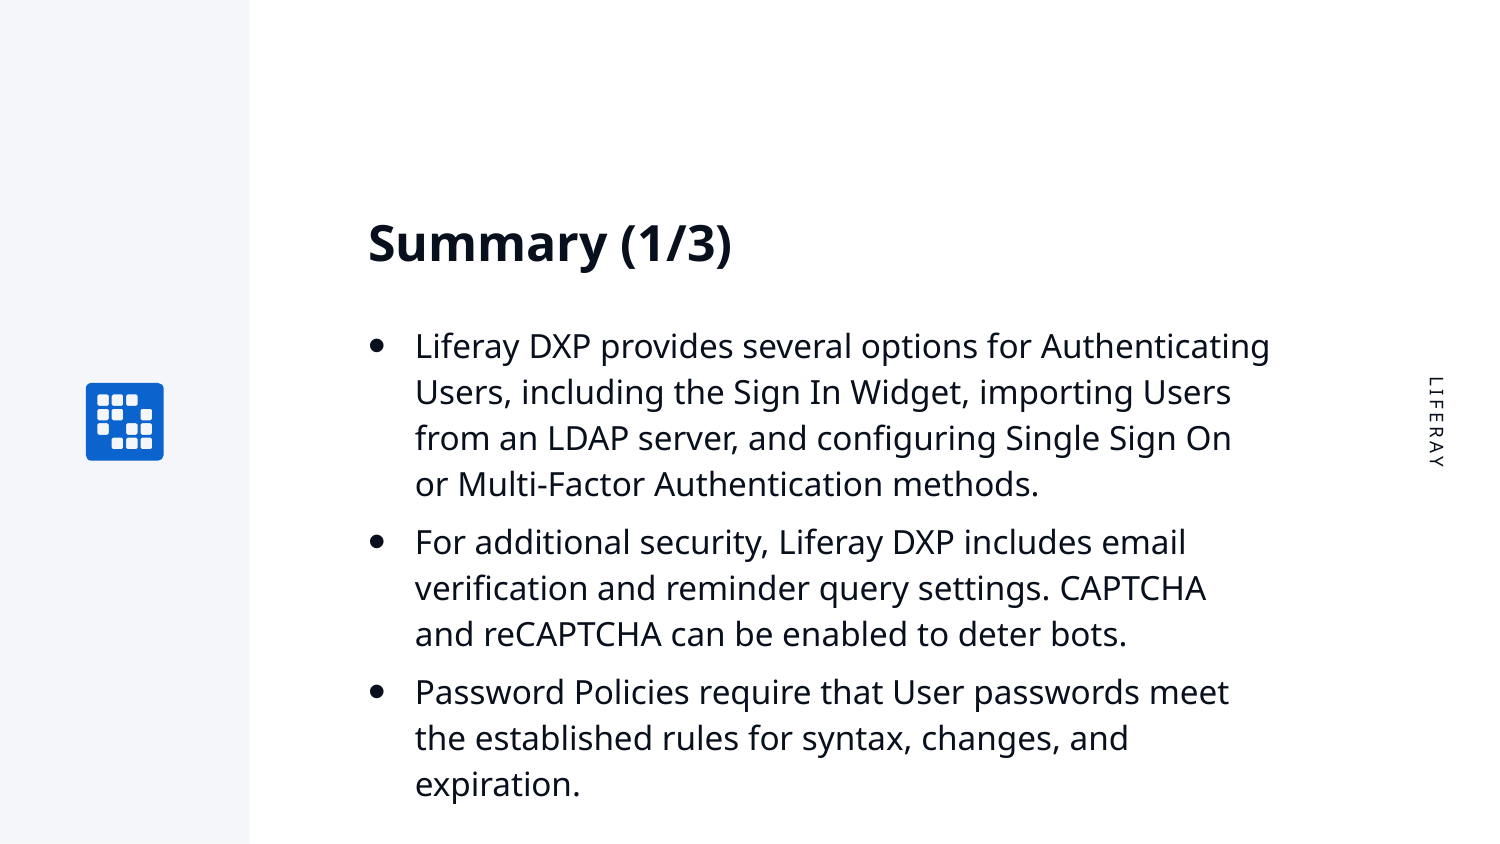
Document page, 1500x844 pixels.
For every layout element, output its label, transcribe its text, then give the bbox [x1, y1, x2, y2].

title Summary (1/3) [368, 196, 1350, 284]
subtitle Liferay DXP provides several options for Authenticating Users, including the Sign In Widget, importing Users from an LDAP server, and configuring Single Sign On or Multi-Factor Authentication methods. For additional security, Liferay DXP includes email verification and reminder query settings. CAPTCHA and reCAPTCHA can be enabled to deter bots. Password Policies require that User passwords meet the established rules for syntax, changes, and expiration. [368, 304, 1275, 635]
